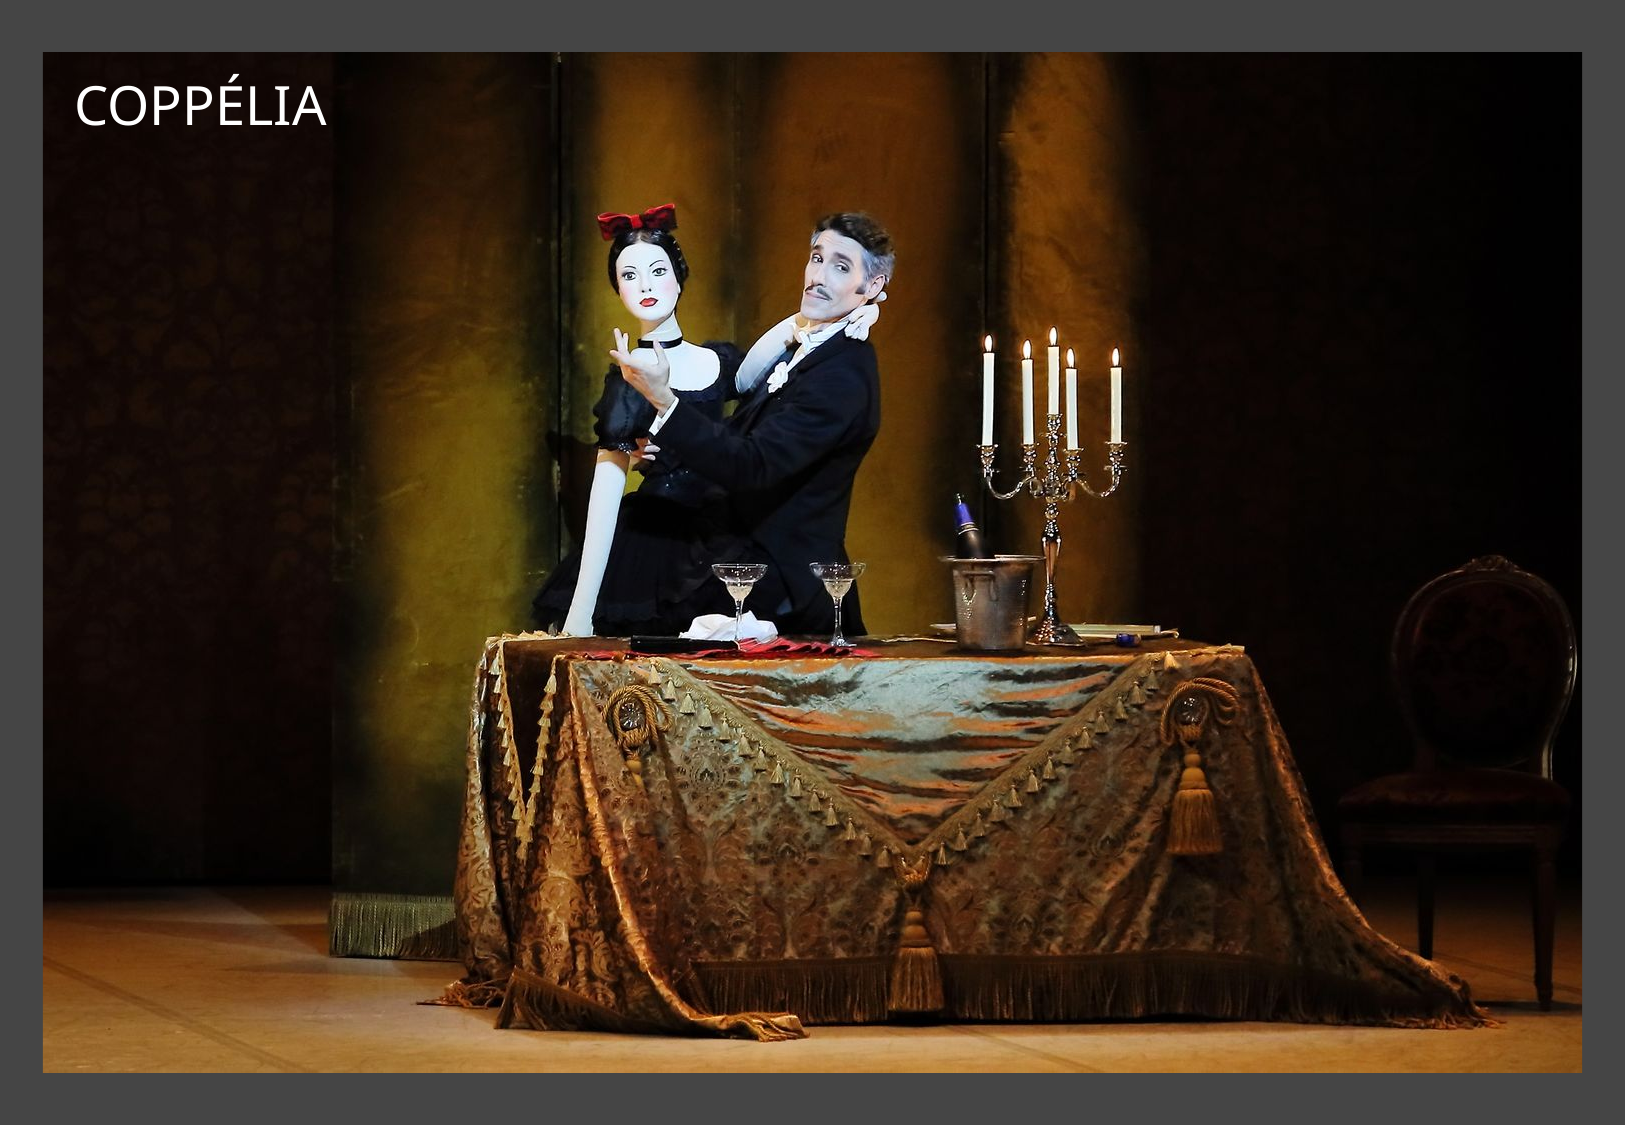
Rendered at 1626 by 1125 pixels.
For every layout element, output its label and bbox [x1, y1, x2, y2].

picture [42, 52, 1583, 1073]
